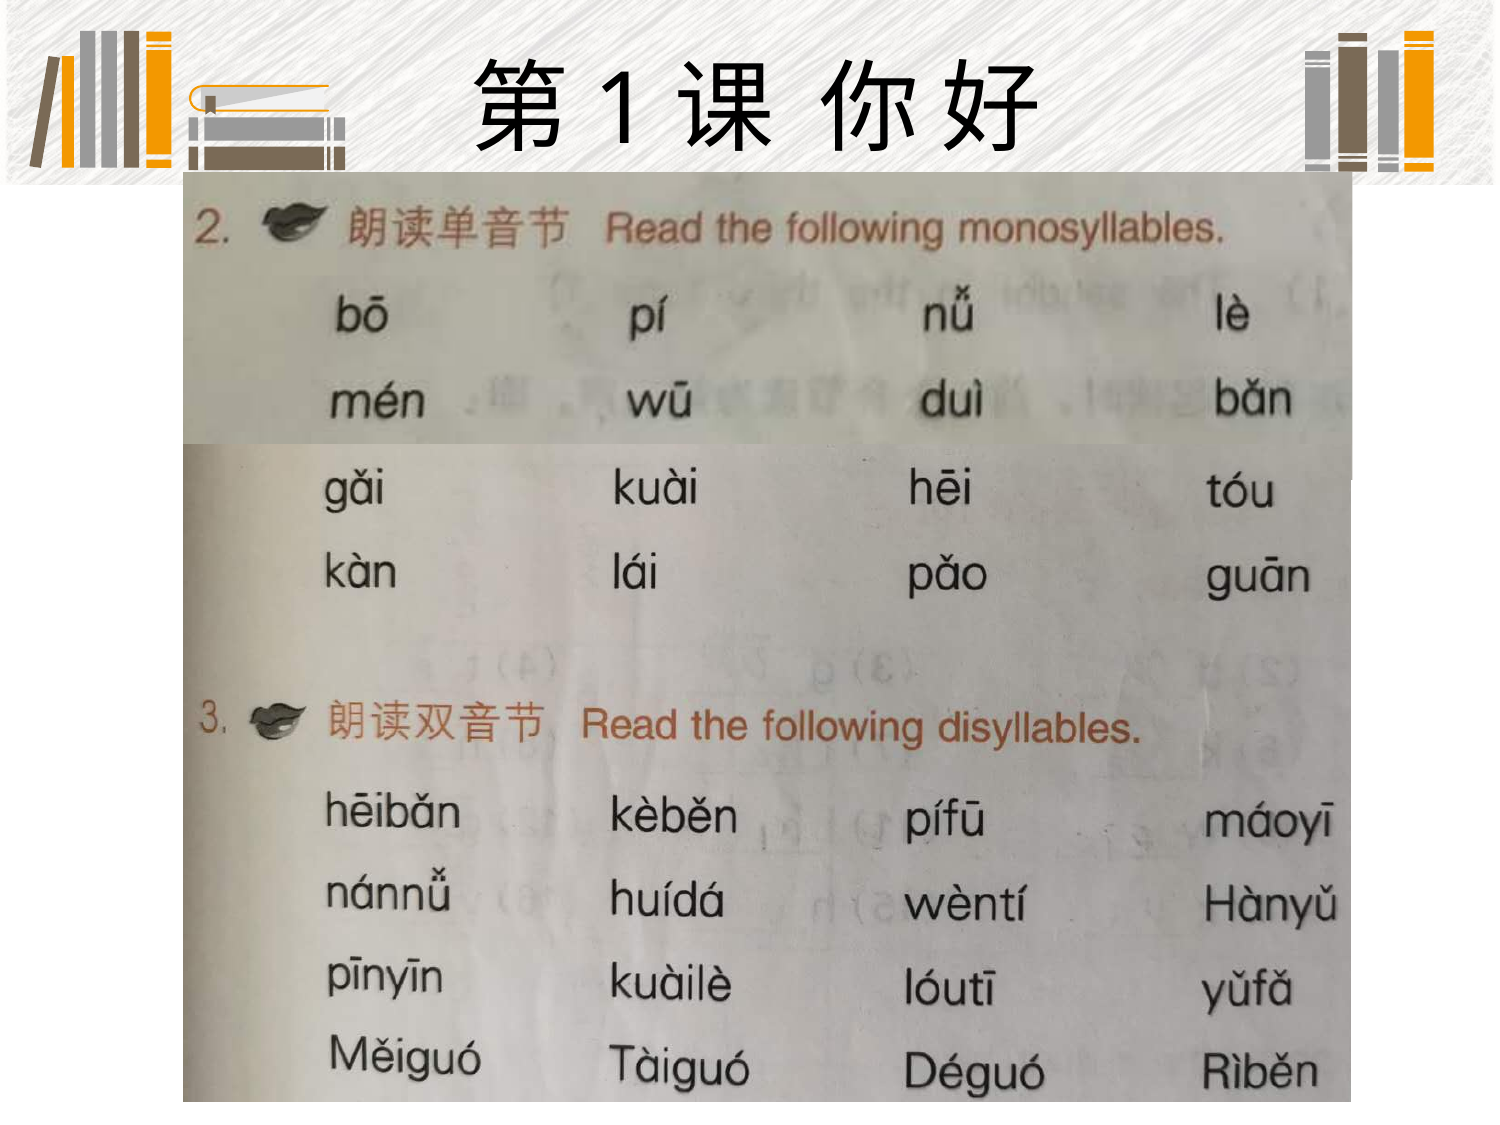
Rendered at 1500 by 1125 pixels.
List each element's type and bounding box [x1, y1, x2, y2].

picture [182, 444, 1352, 1102]
text_box [1304, 30, 1434, 173]
picture [0, 0, 1500, 185]
text_box [29, 30, 346, 171]
list [182, 172, 1353, 444]
